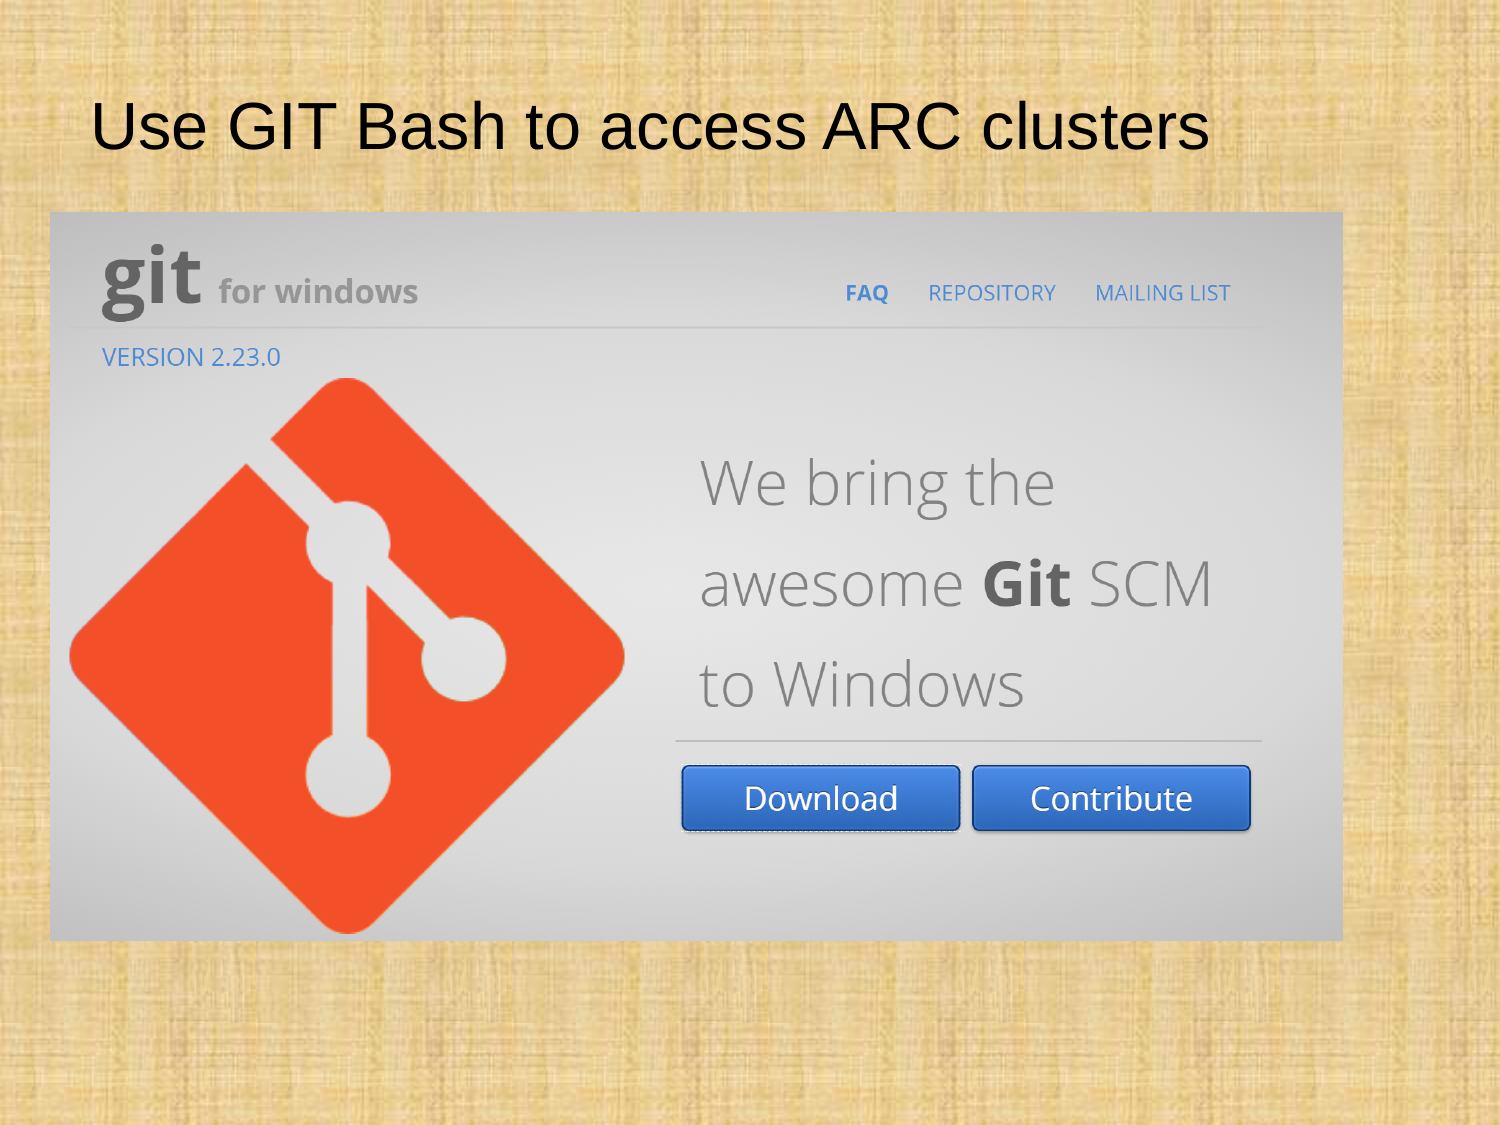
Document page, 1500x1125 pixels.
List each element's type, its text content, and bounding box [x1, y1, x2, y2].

list Use GIT Bash to access ARC clusters [74, 74, 1426, 818]
picture [0, 0, 1500, 1125]
